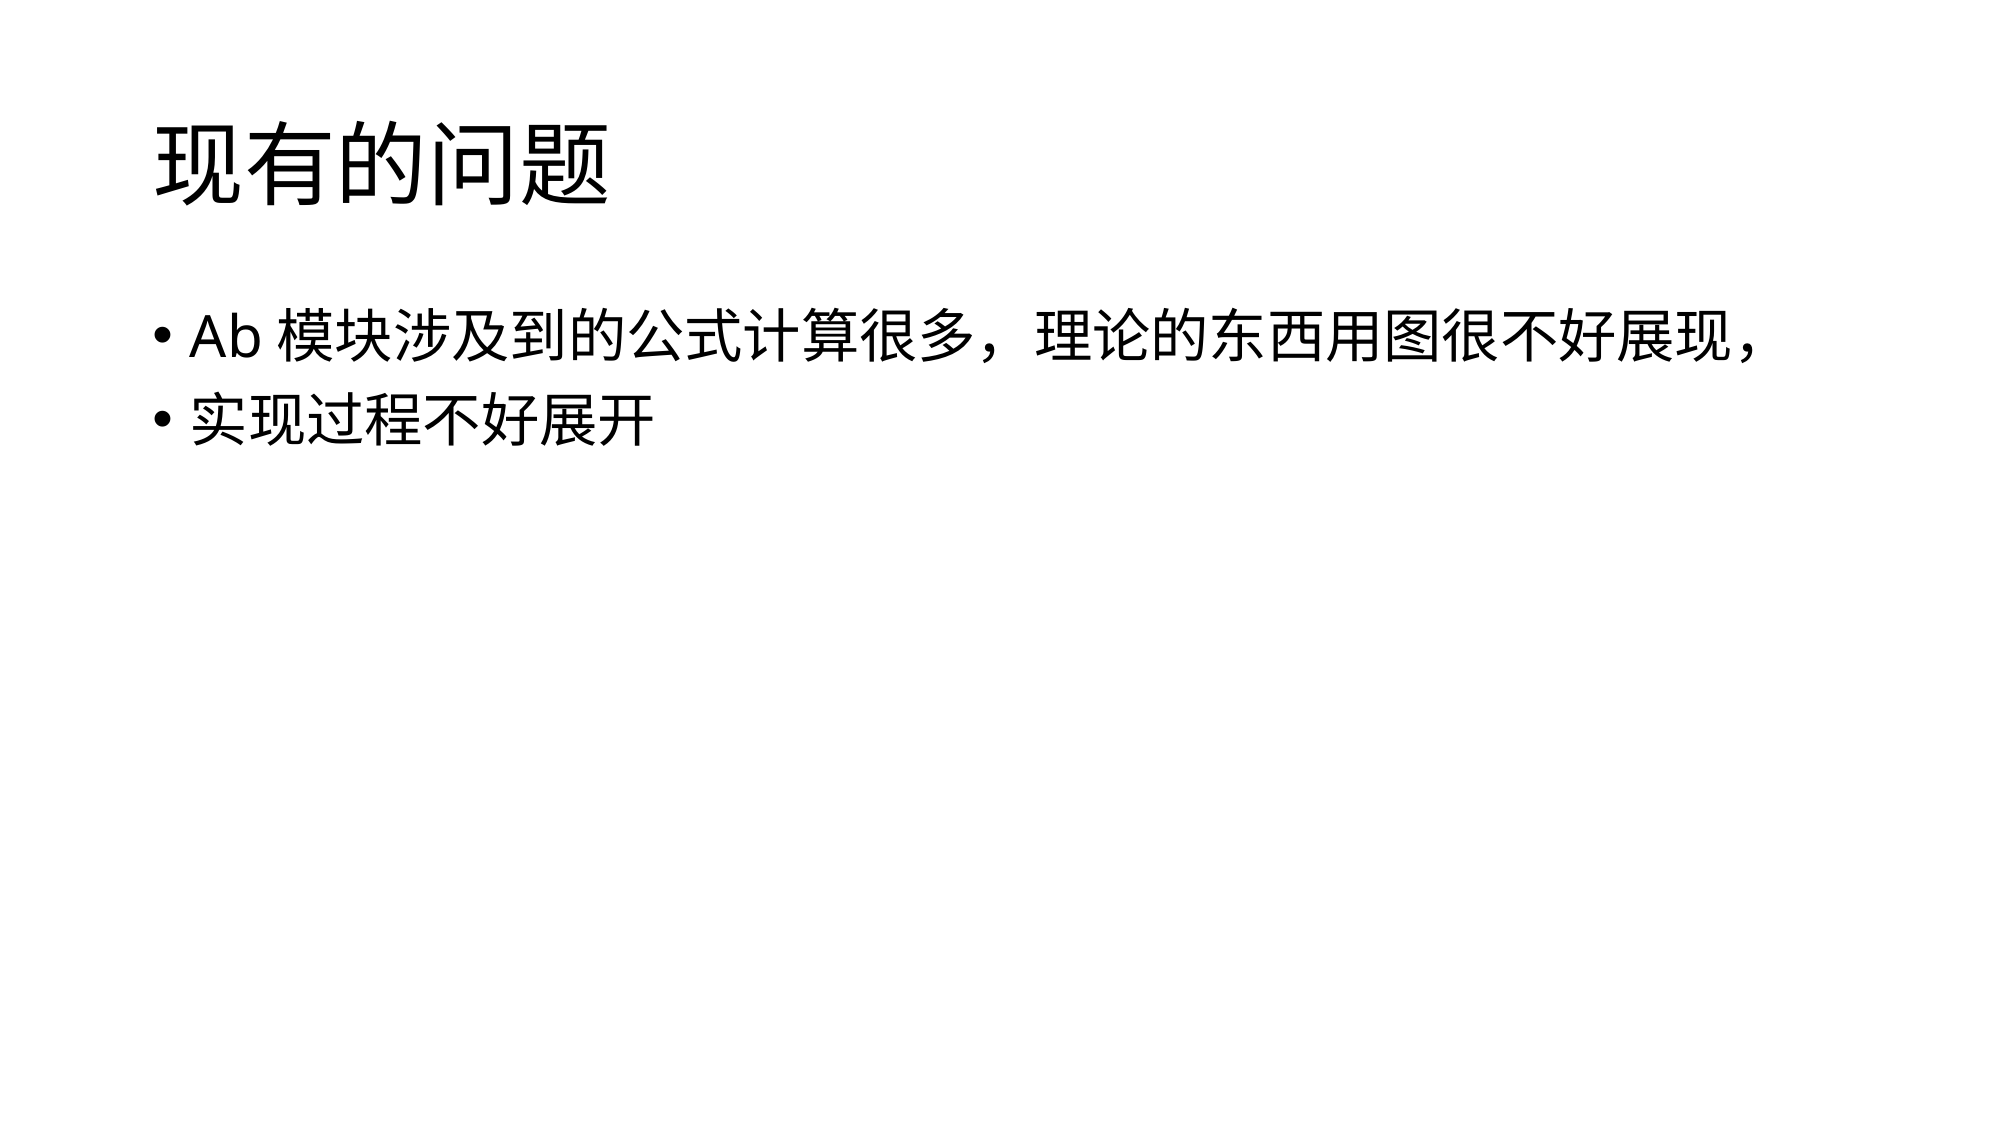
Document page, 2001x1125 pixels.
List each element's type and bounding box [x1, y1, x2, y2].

title [137, 59, 1863, 278]
list [137, 299, 1863, 1014]
